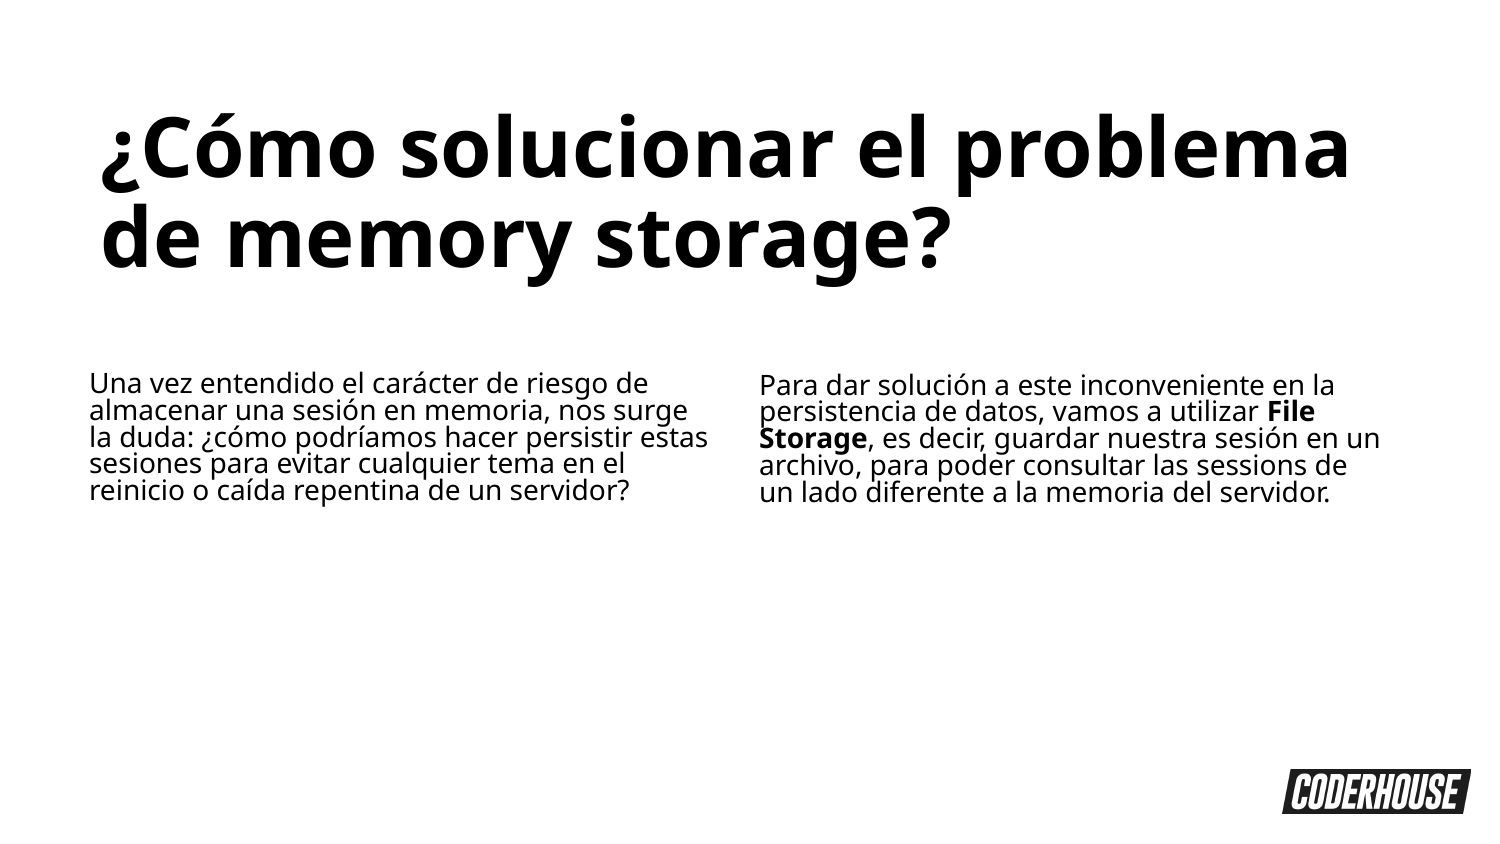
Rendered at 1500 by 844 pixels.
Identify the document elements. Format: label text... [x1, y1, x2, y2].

text_box ¿Cómo solucionar el problema de memory storage? [85, 90, 1415, 301]
text_box Para dar solución a este inconveniente en la persistencia de datos, vamos a utilizar File Storage, es decir, guardar nuestra sesión en un archivo, para poder consultar las sessions de un lado diferente a la memoria del servidor. [744, 358, 1404, 524]
picture [1281, 769, 1471, 814]
text_box Una vez entendido el carácter de riesgo de almacenar una sesión en memoria, nos surge la duda: ¿cómo podríamos hacer persistir estas sesiones para evitar cualquier tema en el reinicio o caída repentina de un servidor? [74, 356, 734, 522]
